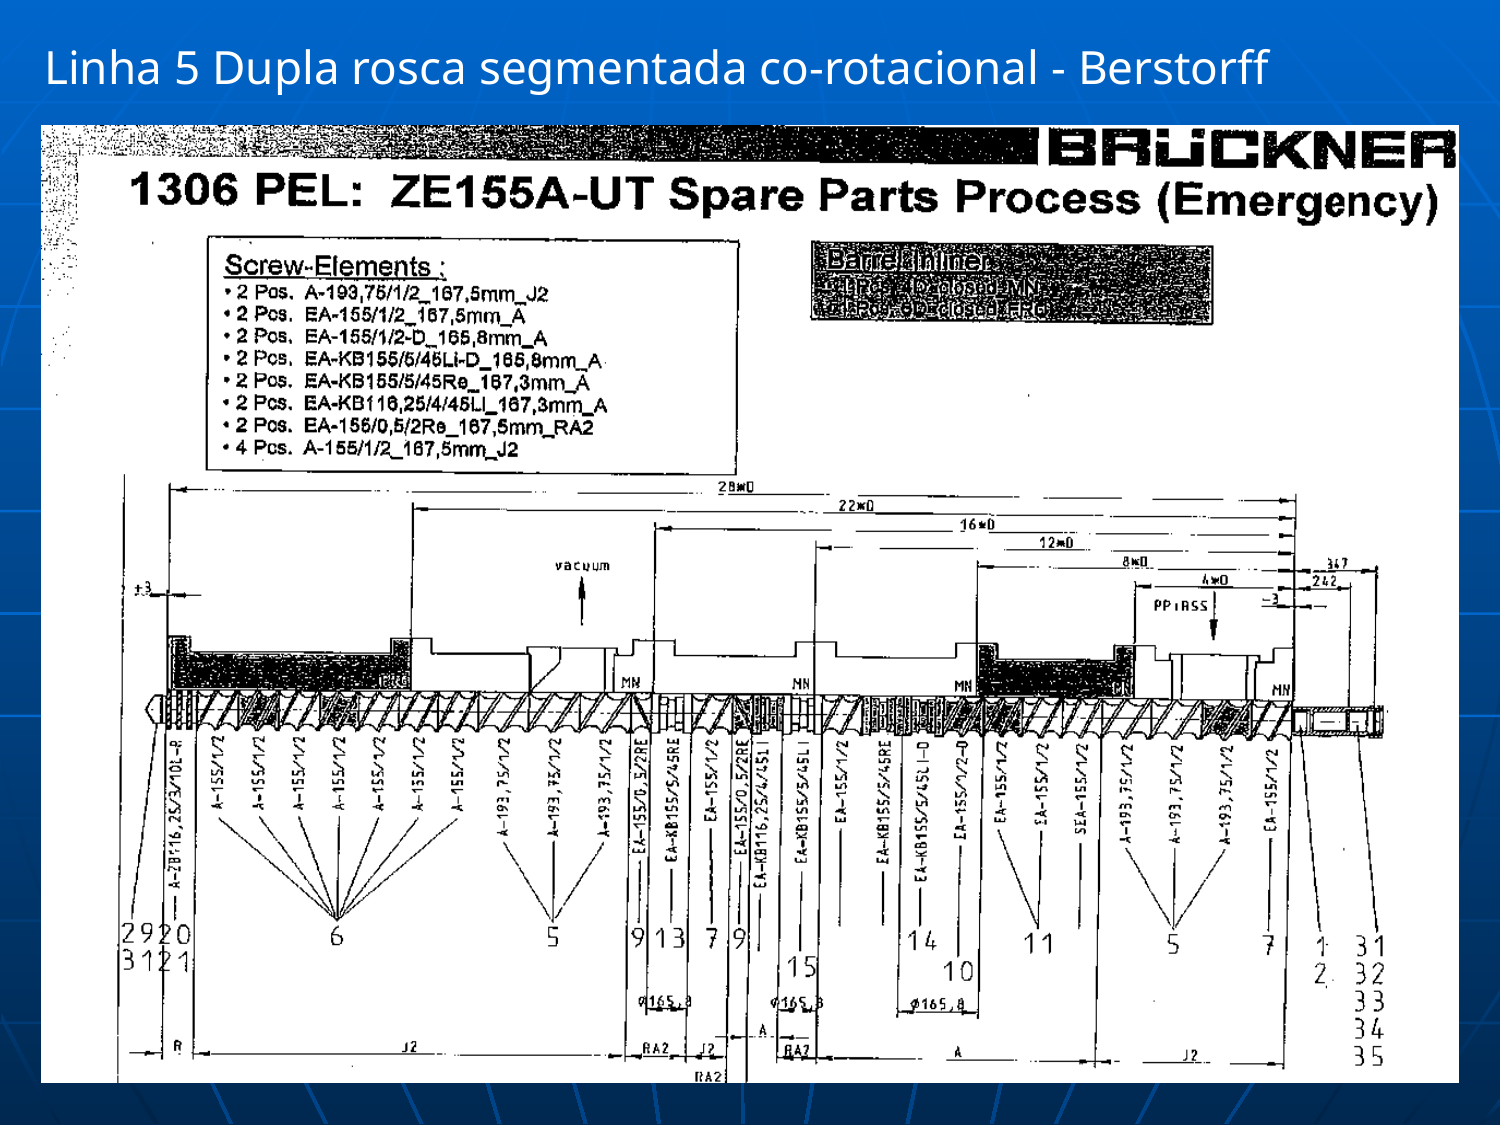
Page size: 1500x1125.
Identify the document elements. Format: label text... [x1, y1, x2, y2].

picture [41, 125, 1459, 1083]
text_box Linha 5 Dupla rosca segmentada co-rotacional - Berstorff [29, 31, 1459, 102]
